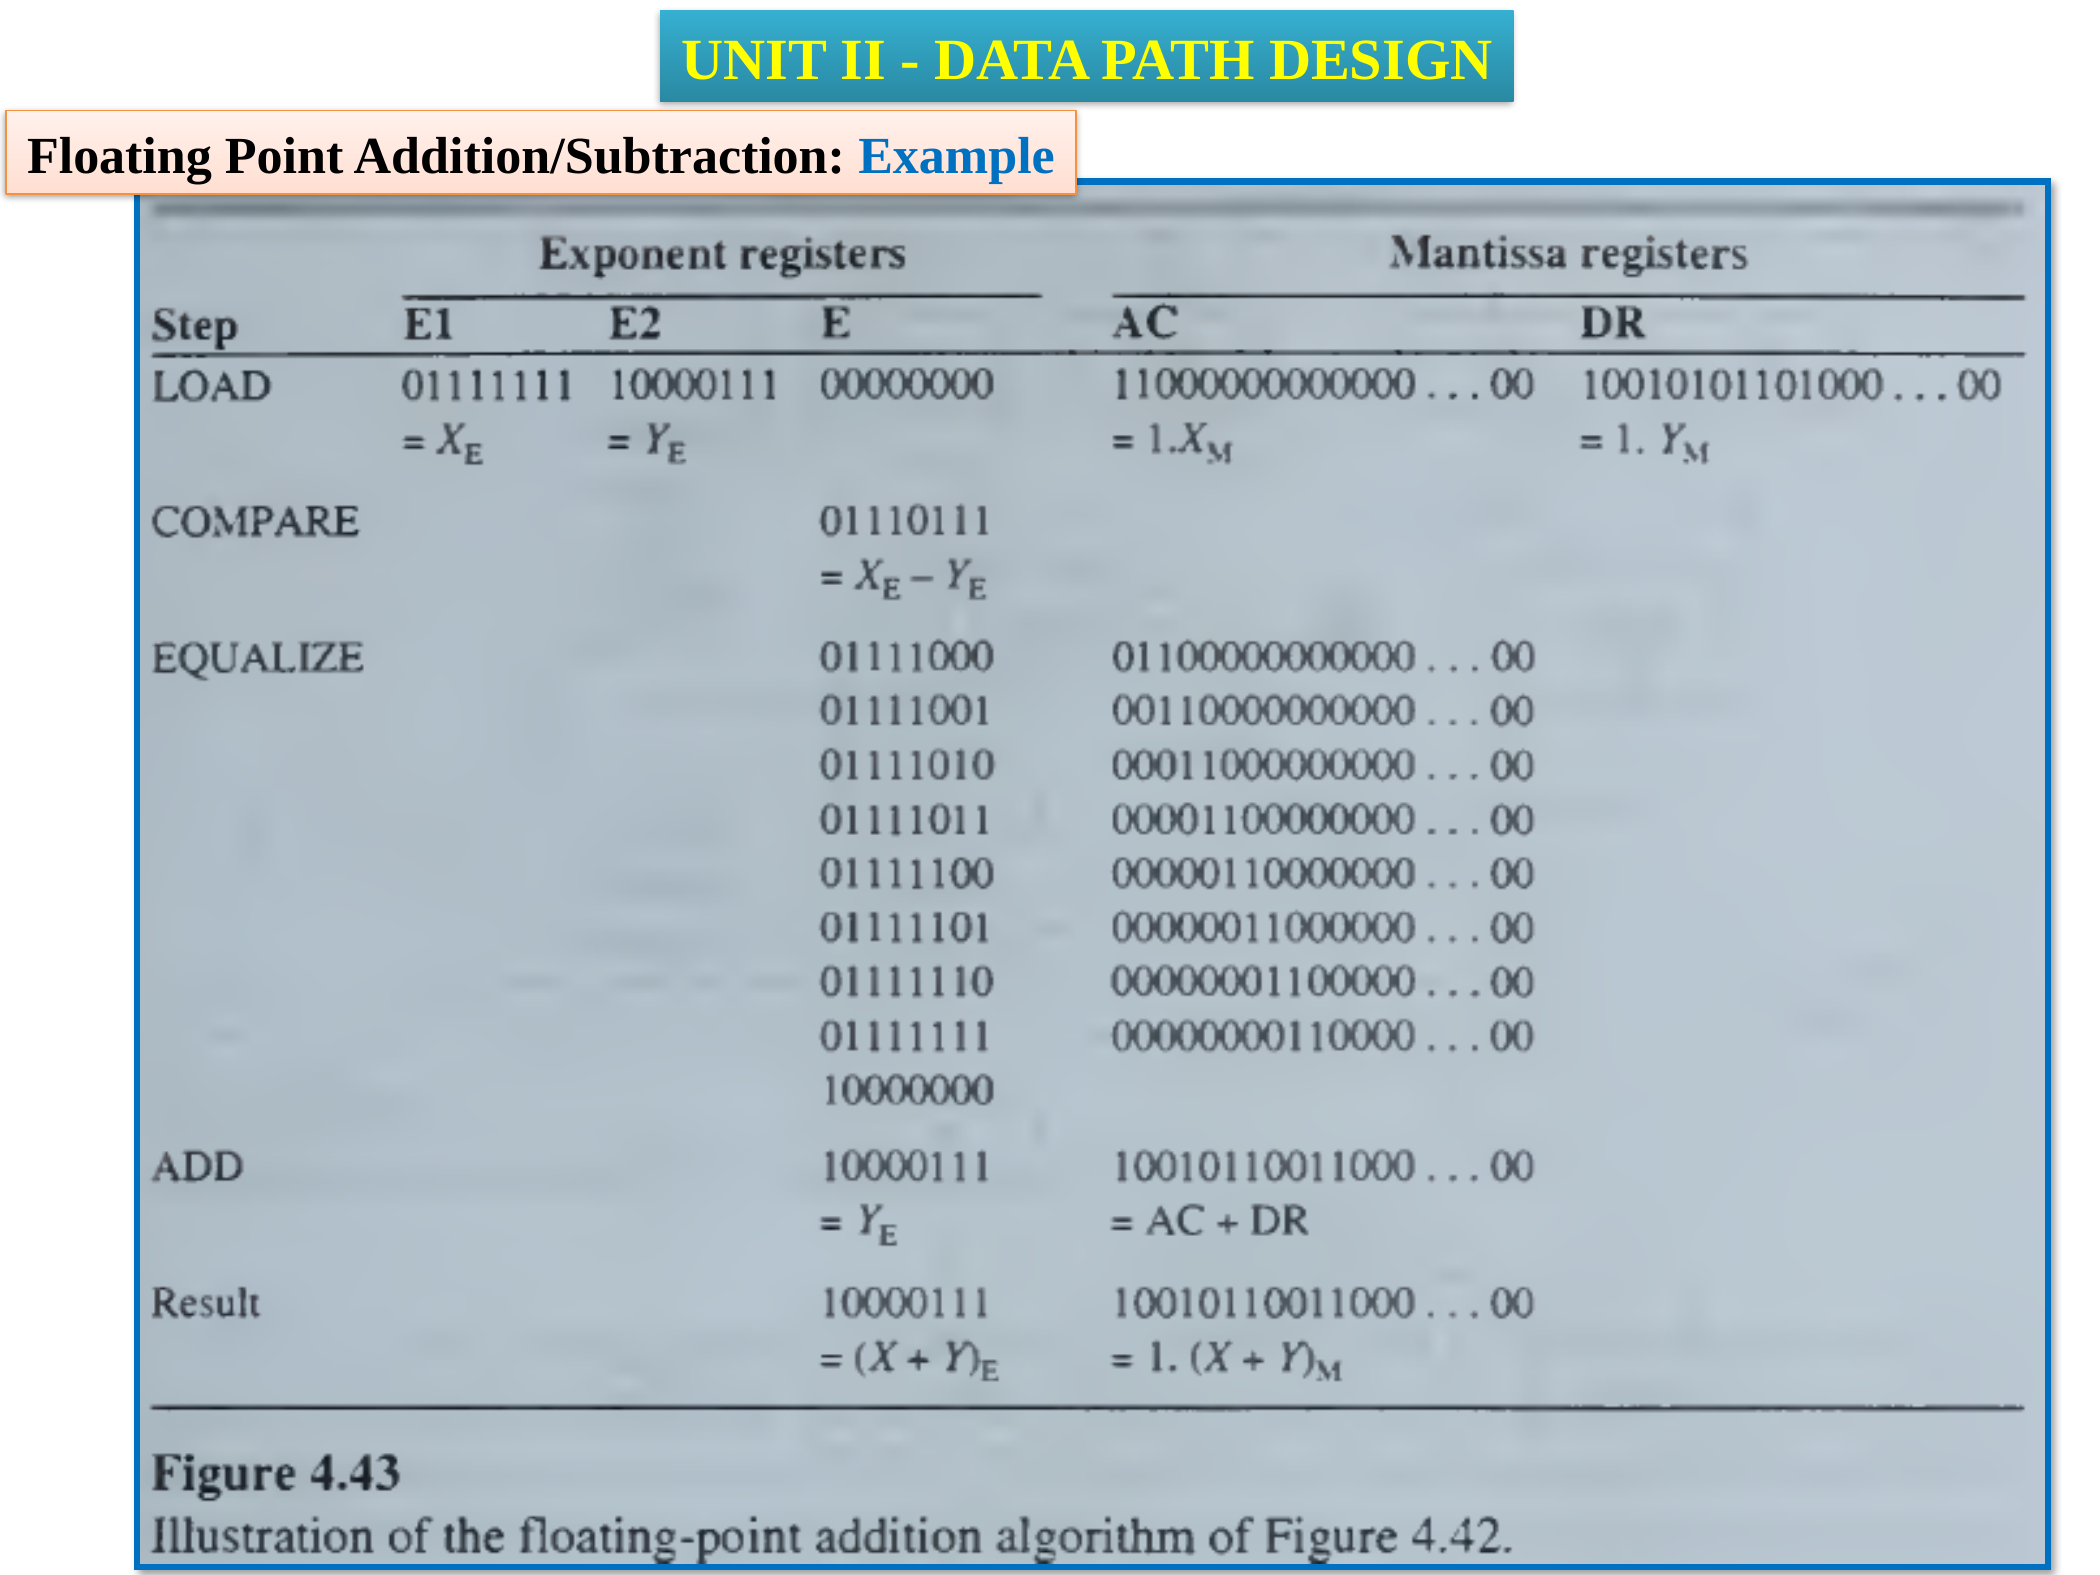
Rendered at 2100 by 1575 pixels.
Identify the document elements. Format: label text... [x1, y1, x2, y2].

text_box Floating Point Addition/Subtraction: Example [5, 110, 1077, 195]
picture [140, 184, 2046, 1564]
text_box UNIT II - DATA PATH DESIGN [660, 10, 1514, 102]
